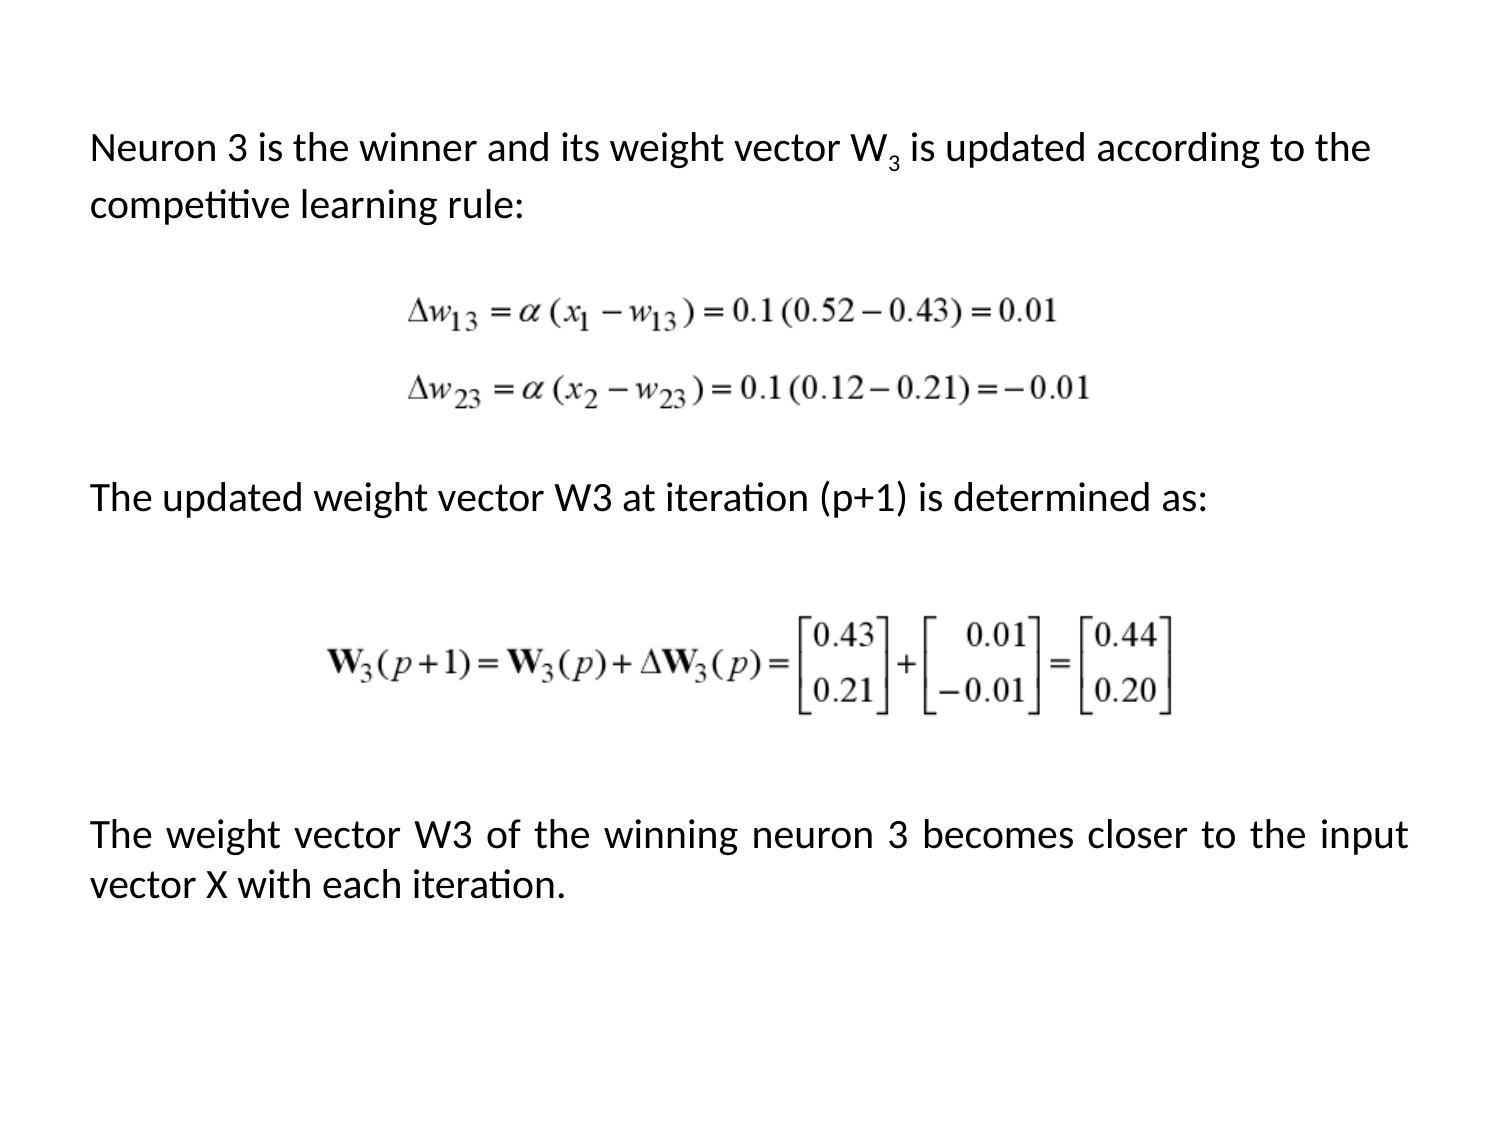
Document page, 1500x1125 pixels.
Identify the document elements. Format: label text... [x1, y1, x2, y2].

picture [401, 287, 1099, 418]
picture [320, 599, 1180, 721]
text_box The weight vector W3 of the winning neuron 3 becomes closer to the input vector X with each iteration. [74, 799, 1425, 915]
text_box Neuron 3 is the winner and its weight vector W3 is updated according to the competitive learning rule: [74, 112, 1425, 235]
text_box The updated weight vector W3 at iteration (p+1) is determined as: [74, 462, 1425, 528]
